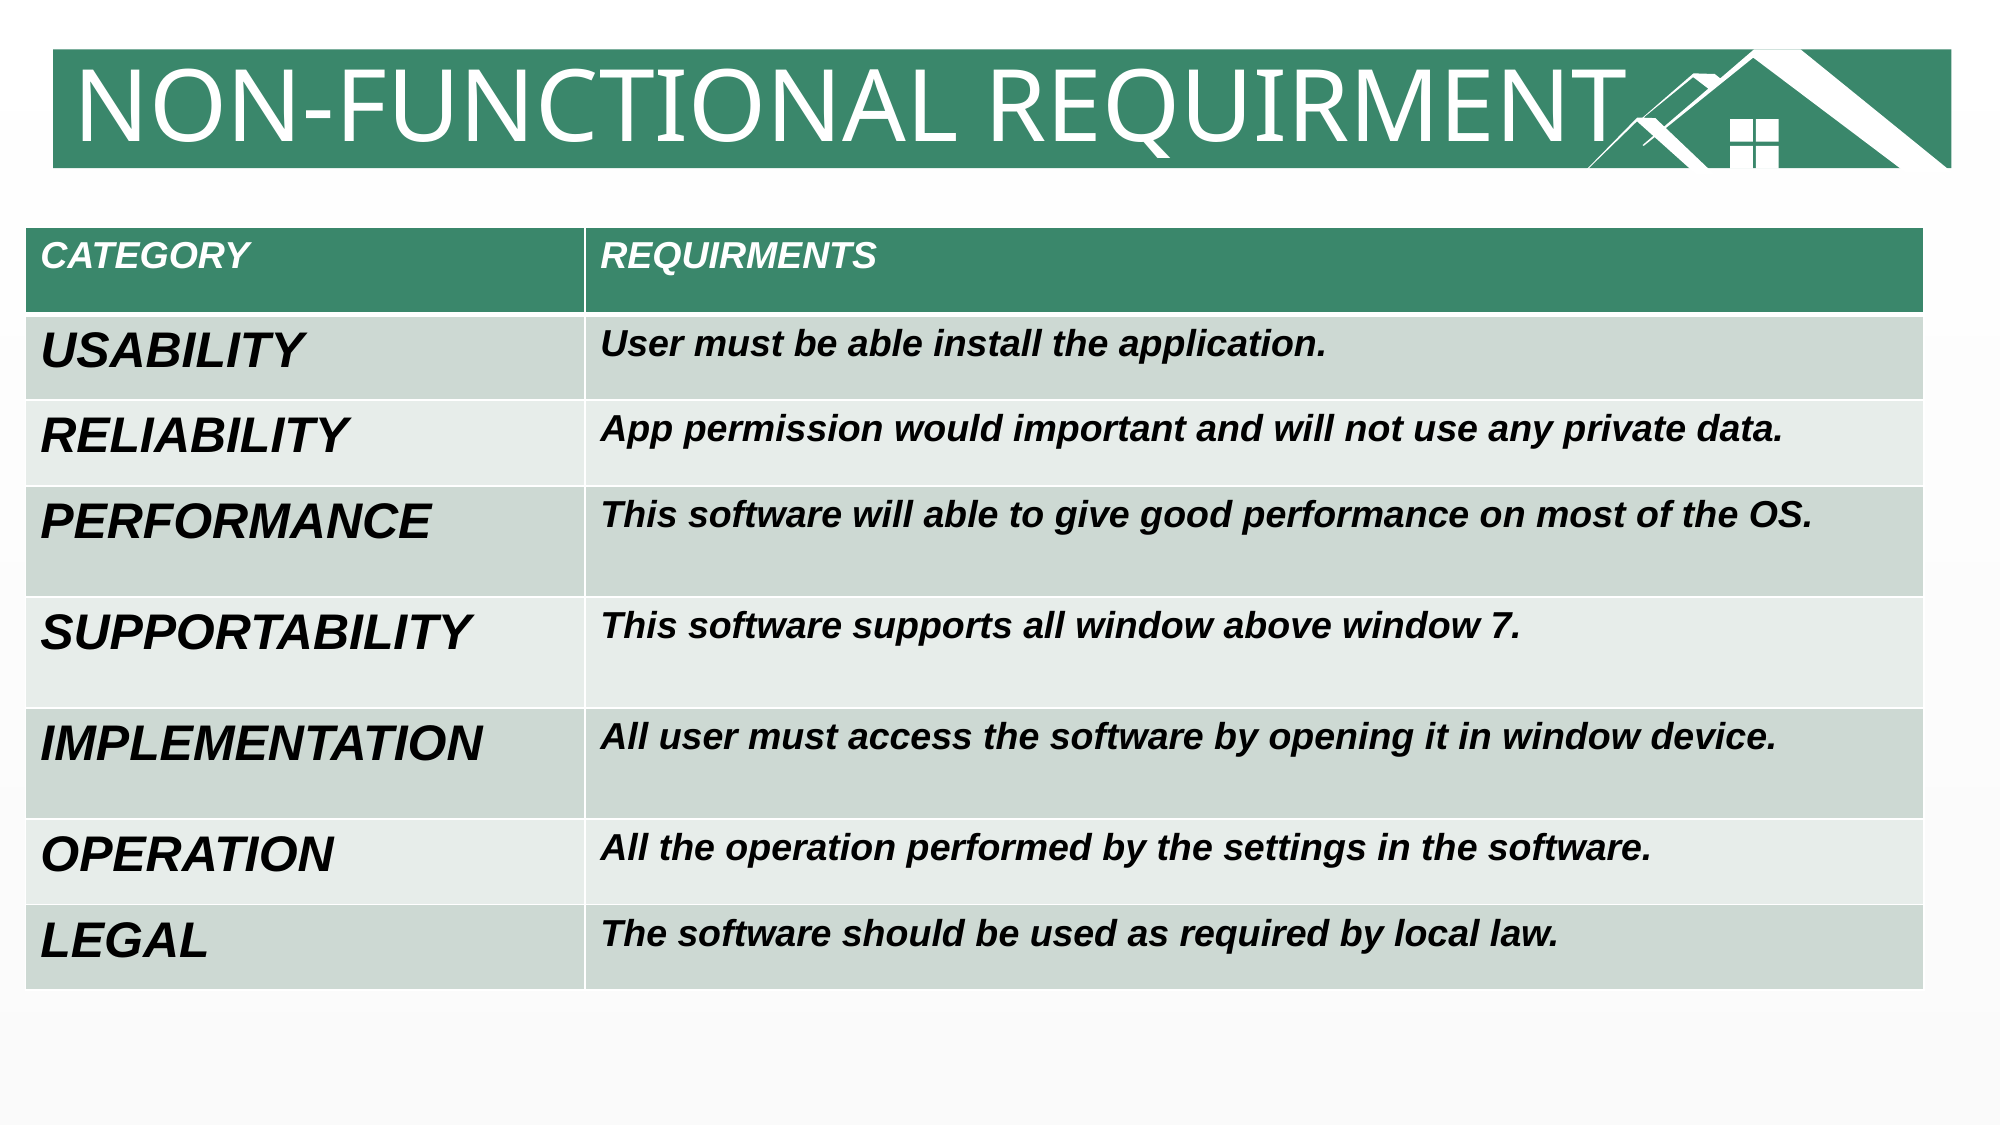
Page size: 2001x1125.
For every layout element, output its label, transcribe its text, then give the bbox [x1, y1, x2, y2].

table_cell User must be able install the application. [586, 317, 1923, 399]
table_cell PERFORMANCE [26, 487, 584, 596]
table_cell The software should be used as required by local law. [586, 905, 1923, 989]
table_cell SUPPORTABILITY [26, 598, 584, 707]
table_header CATEGORY [26, 228, 584, 312]
table_cell App permission would important and will not use any private data. [586, 401, 1923, 485]
table_cell All the operation performed by the settings in the software. [586, 820, 1923, 904]
table_cell LEGAL [26, 905, 584, 989]
table_cell This software supports all window above window 7. [586, 598, 1923, 707]
table_header REQUIRMENTS [586, 228, 1923, 312]
list NON-FUNCTIONAL REQUIRMENT [0, 49, 1801, 169]
table_cell IMPLEMENTATION [26, 709, 584, 818]
table_cell USABILITY [26, 317, 584, 399]
table_cell RELIABILITY [26, 401, 584, 485]
table_cell This software will able to give good performance on most of the OS. [586, 487, 1923, 596]
table_cell OPERATION [26, 820, 584, 904]
table_cell All user must access the software by opening it in window device. [586, 709, 1923, 818]
